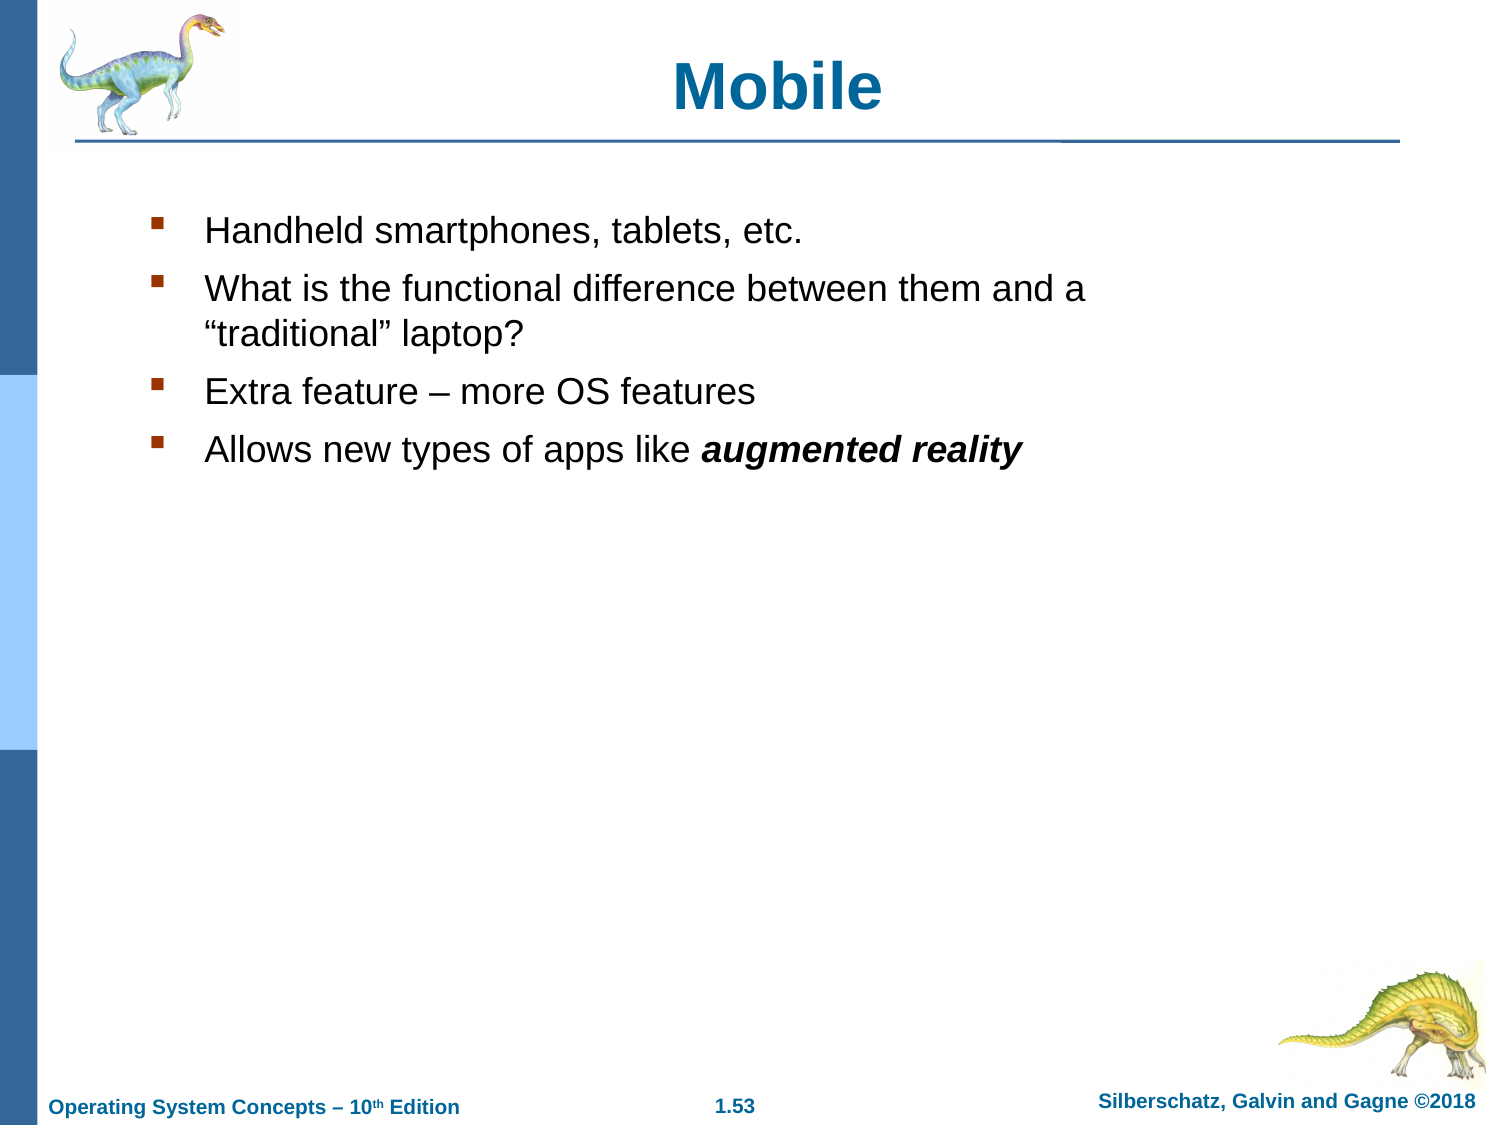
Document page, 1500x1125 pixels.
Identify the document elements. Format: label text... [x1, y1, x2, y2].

picture [1275, 959, 1486, 1090]
title Mobile [78, 35, 1479, 131]
list Handheld smartphones, tablets, etc. What is the functional difference between them and a “traditional” laptop? Extra feature – more OS features Allows new types of apps like augmented reality [133, 198, 1286, 884]
picture [46, 0, 243, 149]
